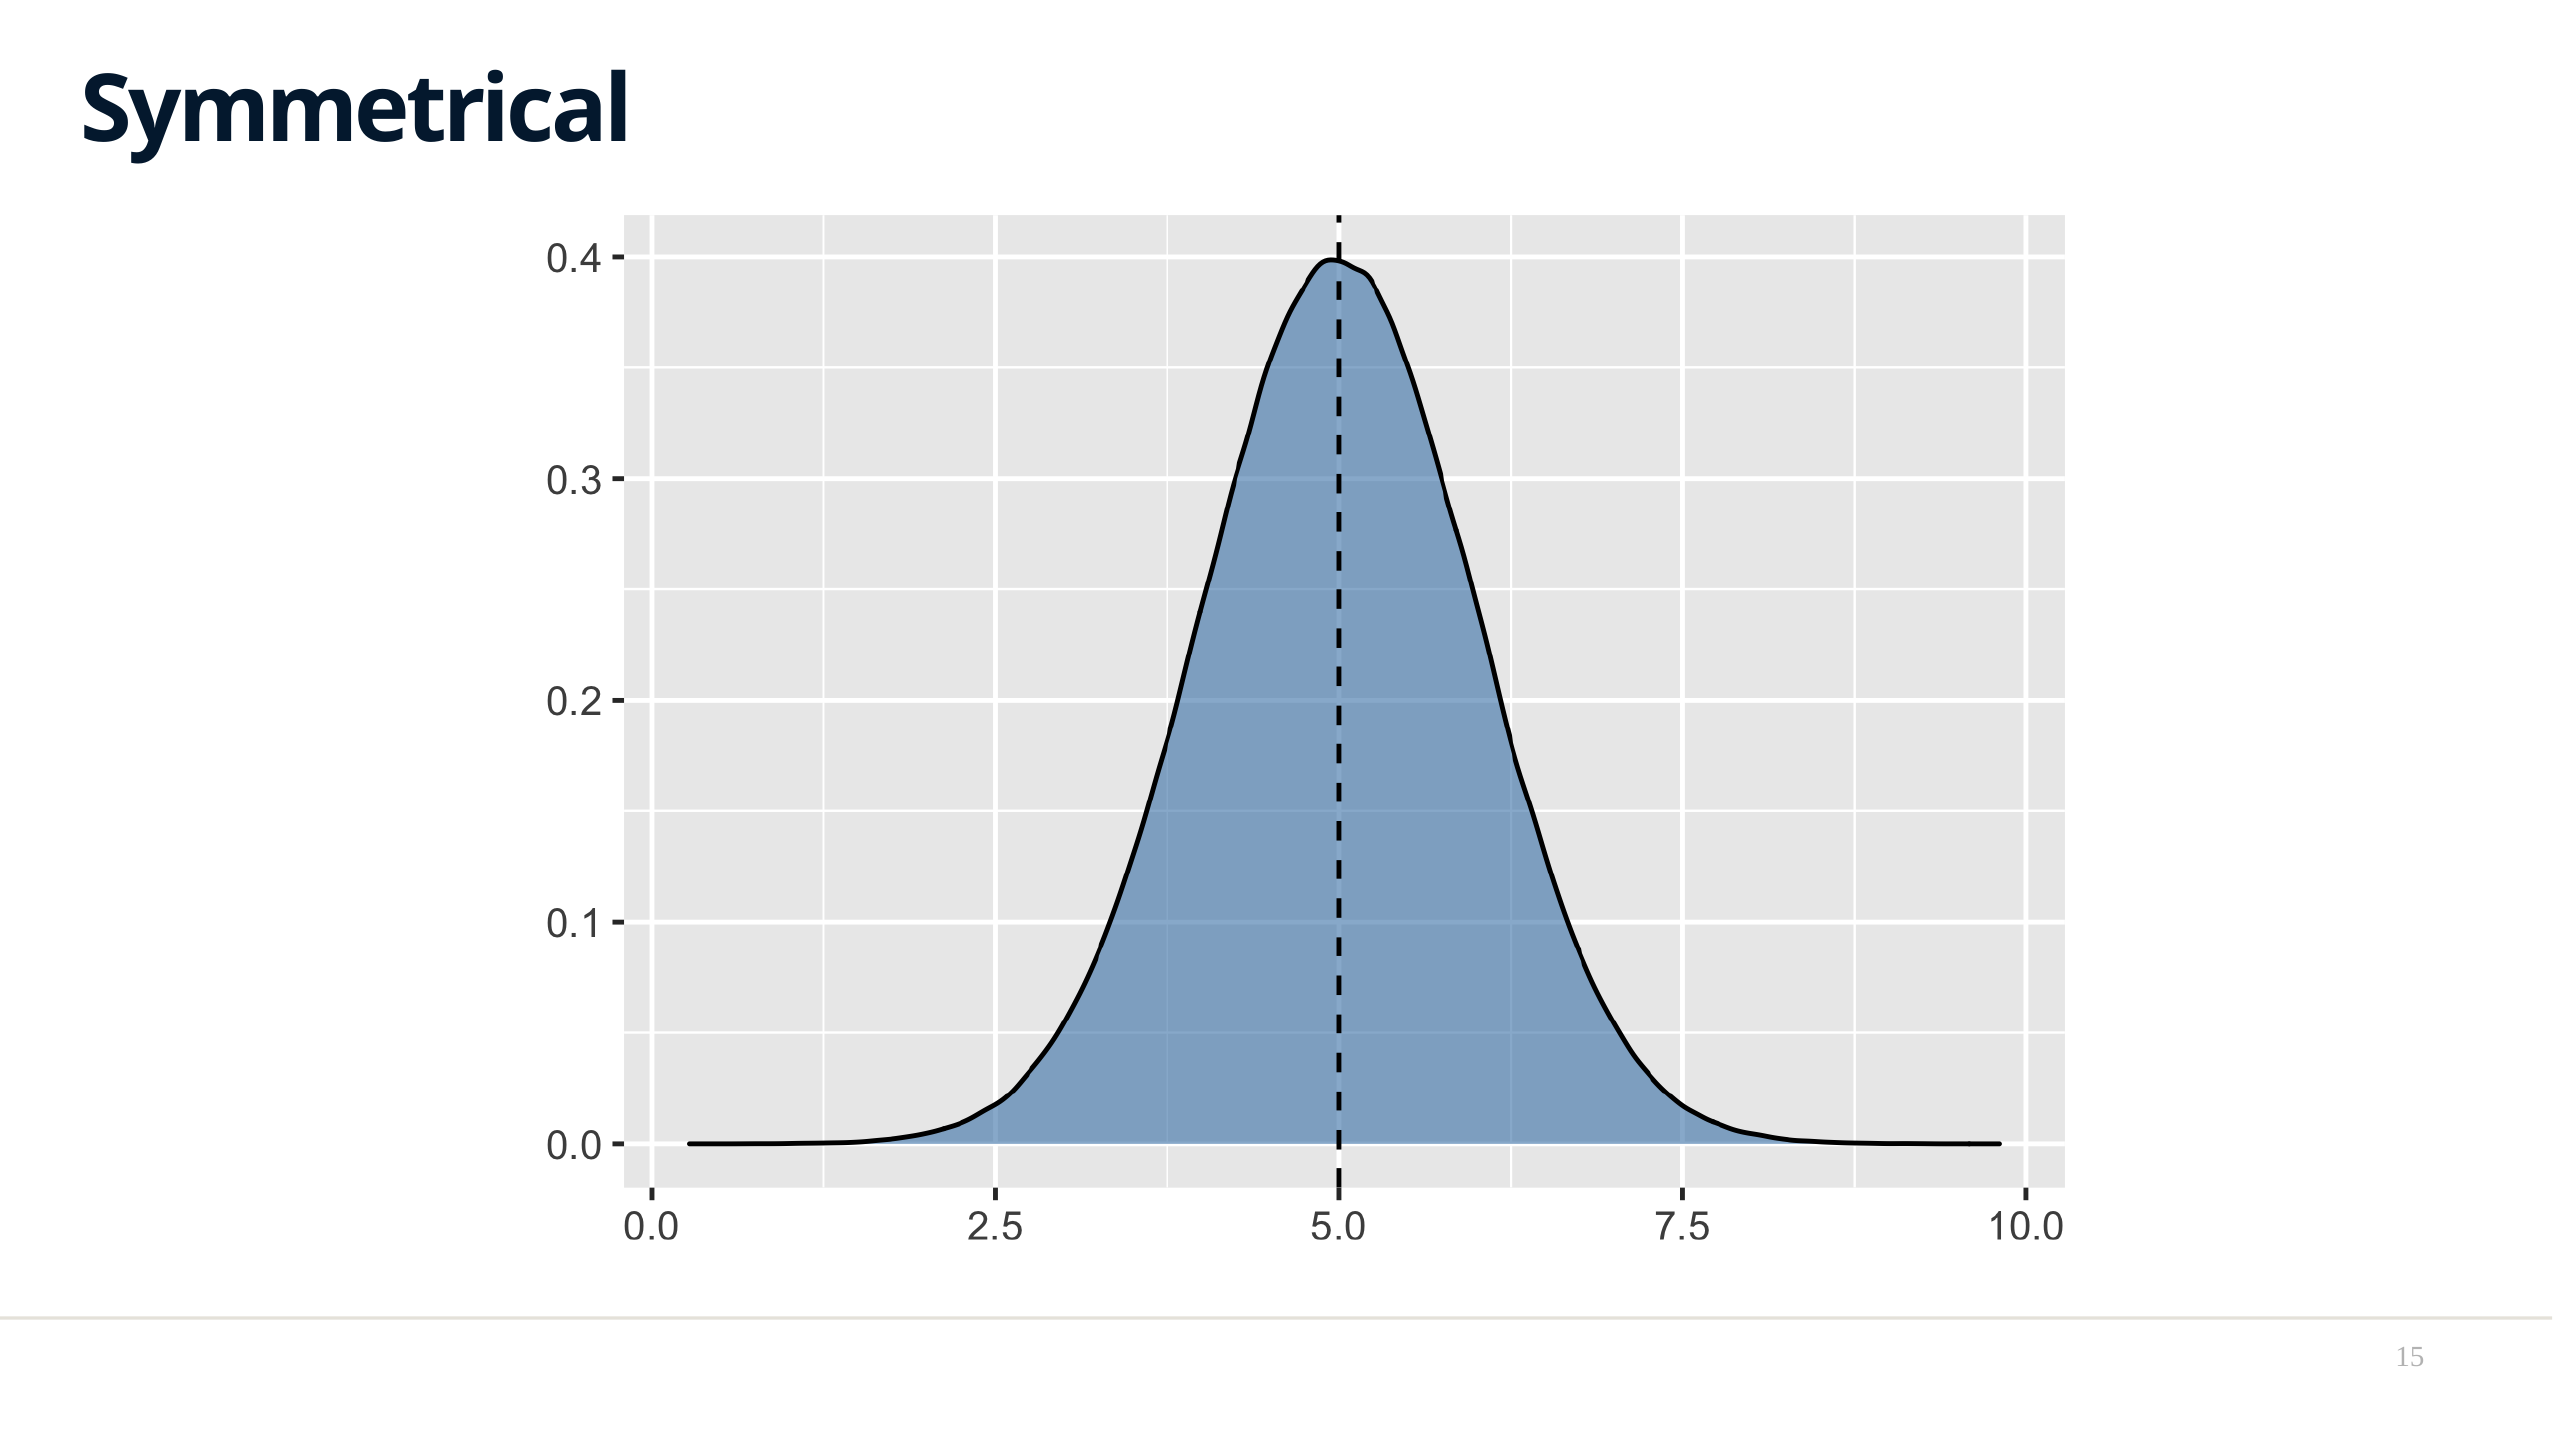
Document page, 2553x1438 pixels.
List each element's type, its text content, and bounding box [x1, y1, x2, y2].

title Symmetrical [78, 44, 1953, 288]
picture [546, 215, 2065, 1241]
slide_number 15 [1837, 1336, 2425, 1409]
